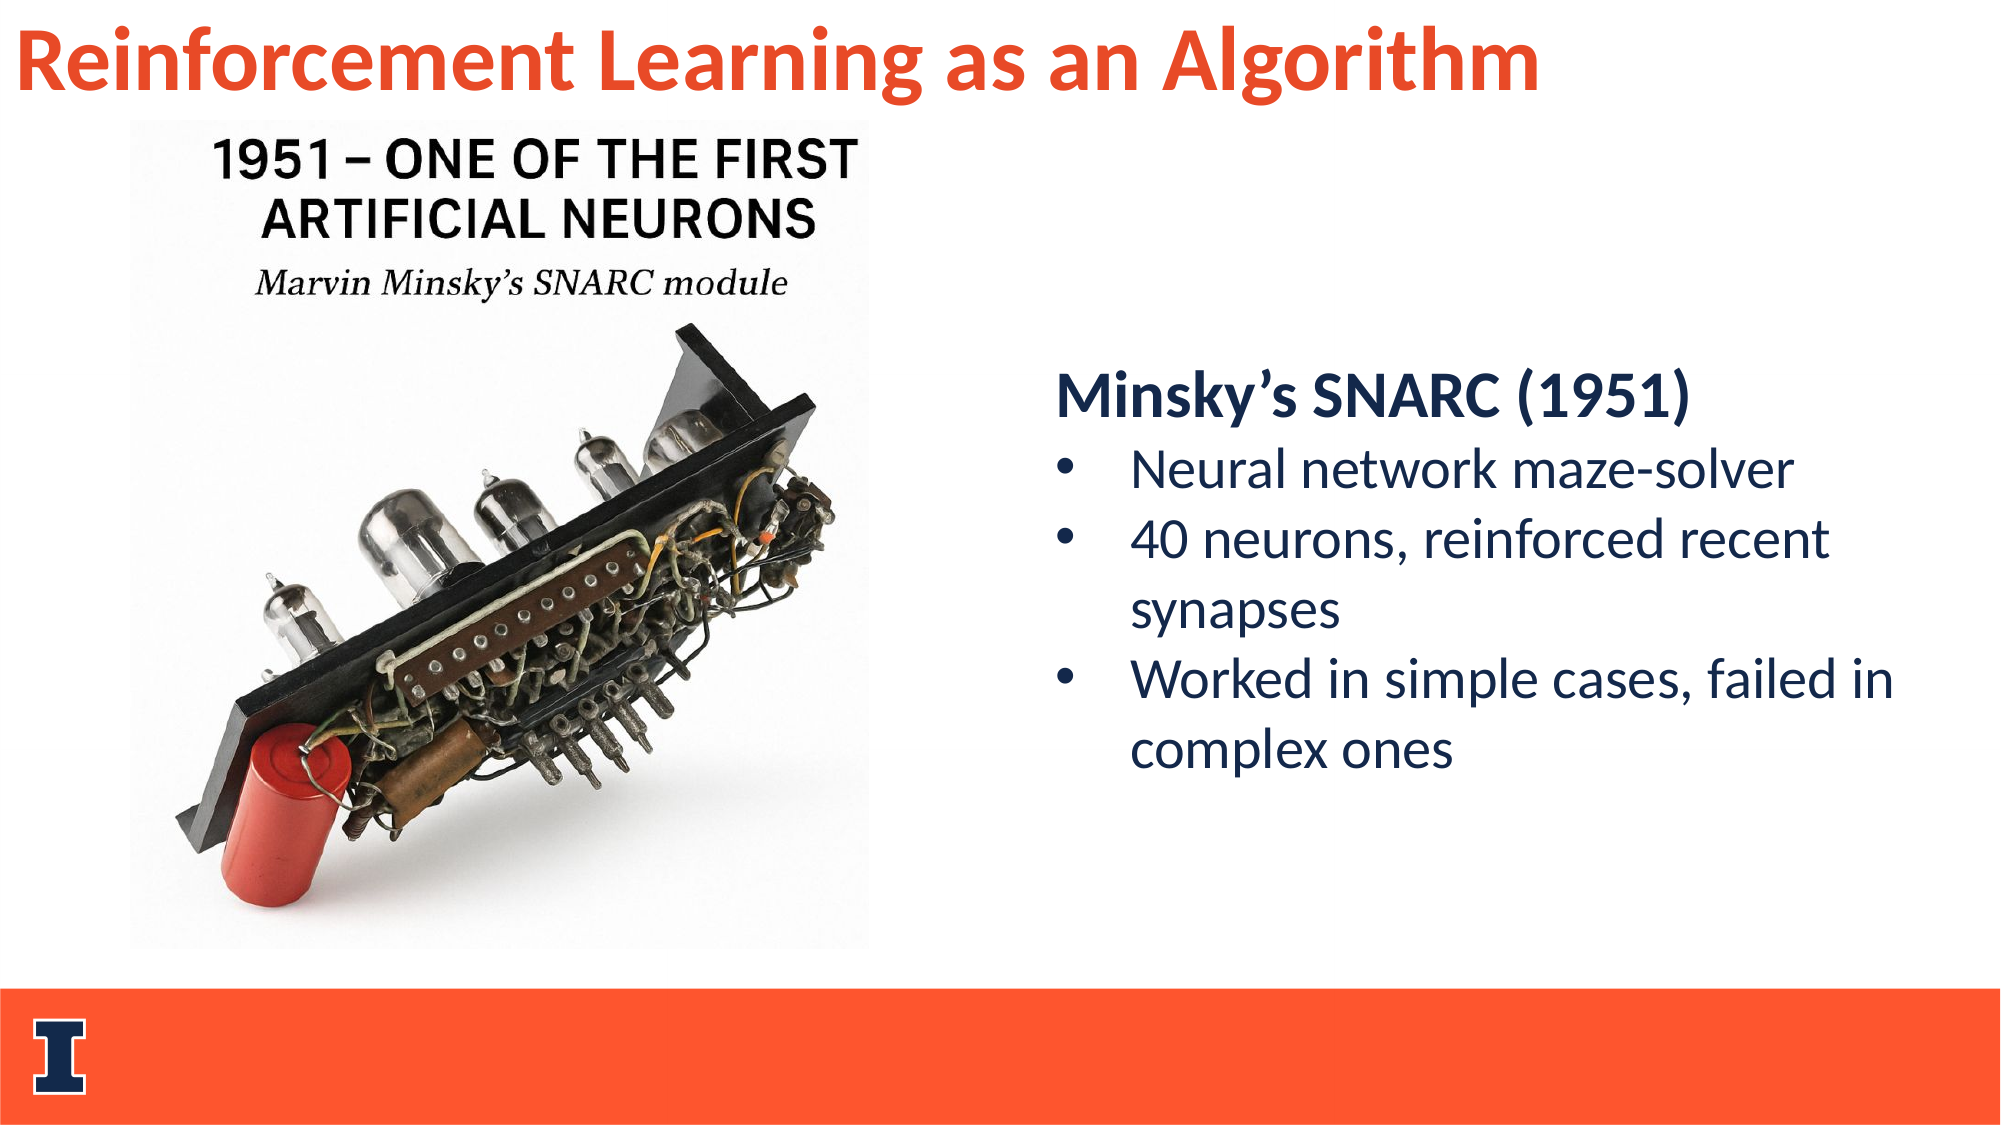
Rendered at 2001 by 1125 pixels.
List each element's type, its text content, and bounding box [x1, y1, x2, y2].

text_box Minsky’s SNARC (1951) Neural network maze-solver 40 neurons, reinforced recent synapses Worked in simple cases, failed in complex ones [1040, 343, 1956, 788]
picture [0, 0, 2001, 1125]
text_box Reinforcement Learning as an Algorithm [0, 0, 1884, 121]
